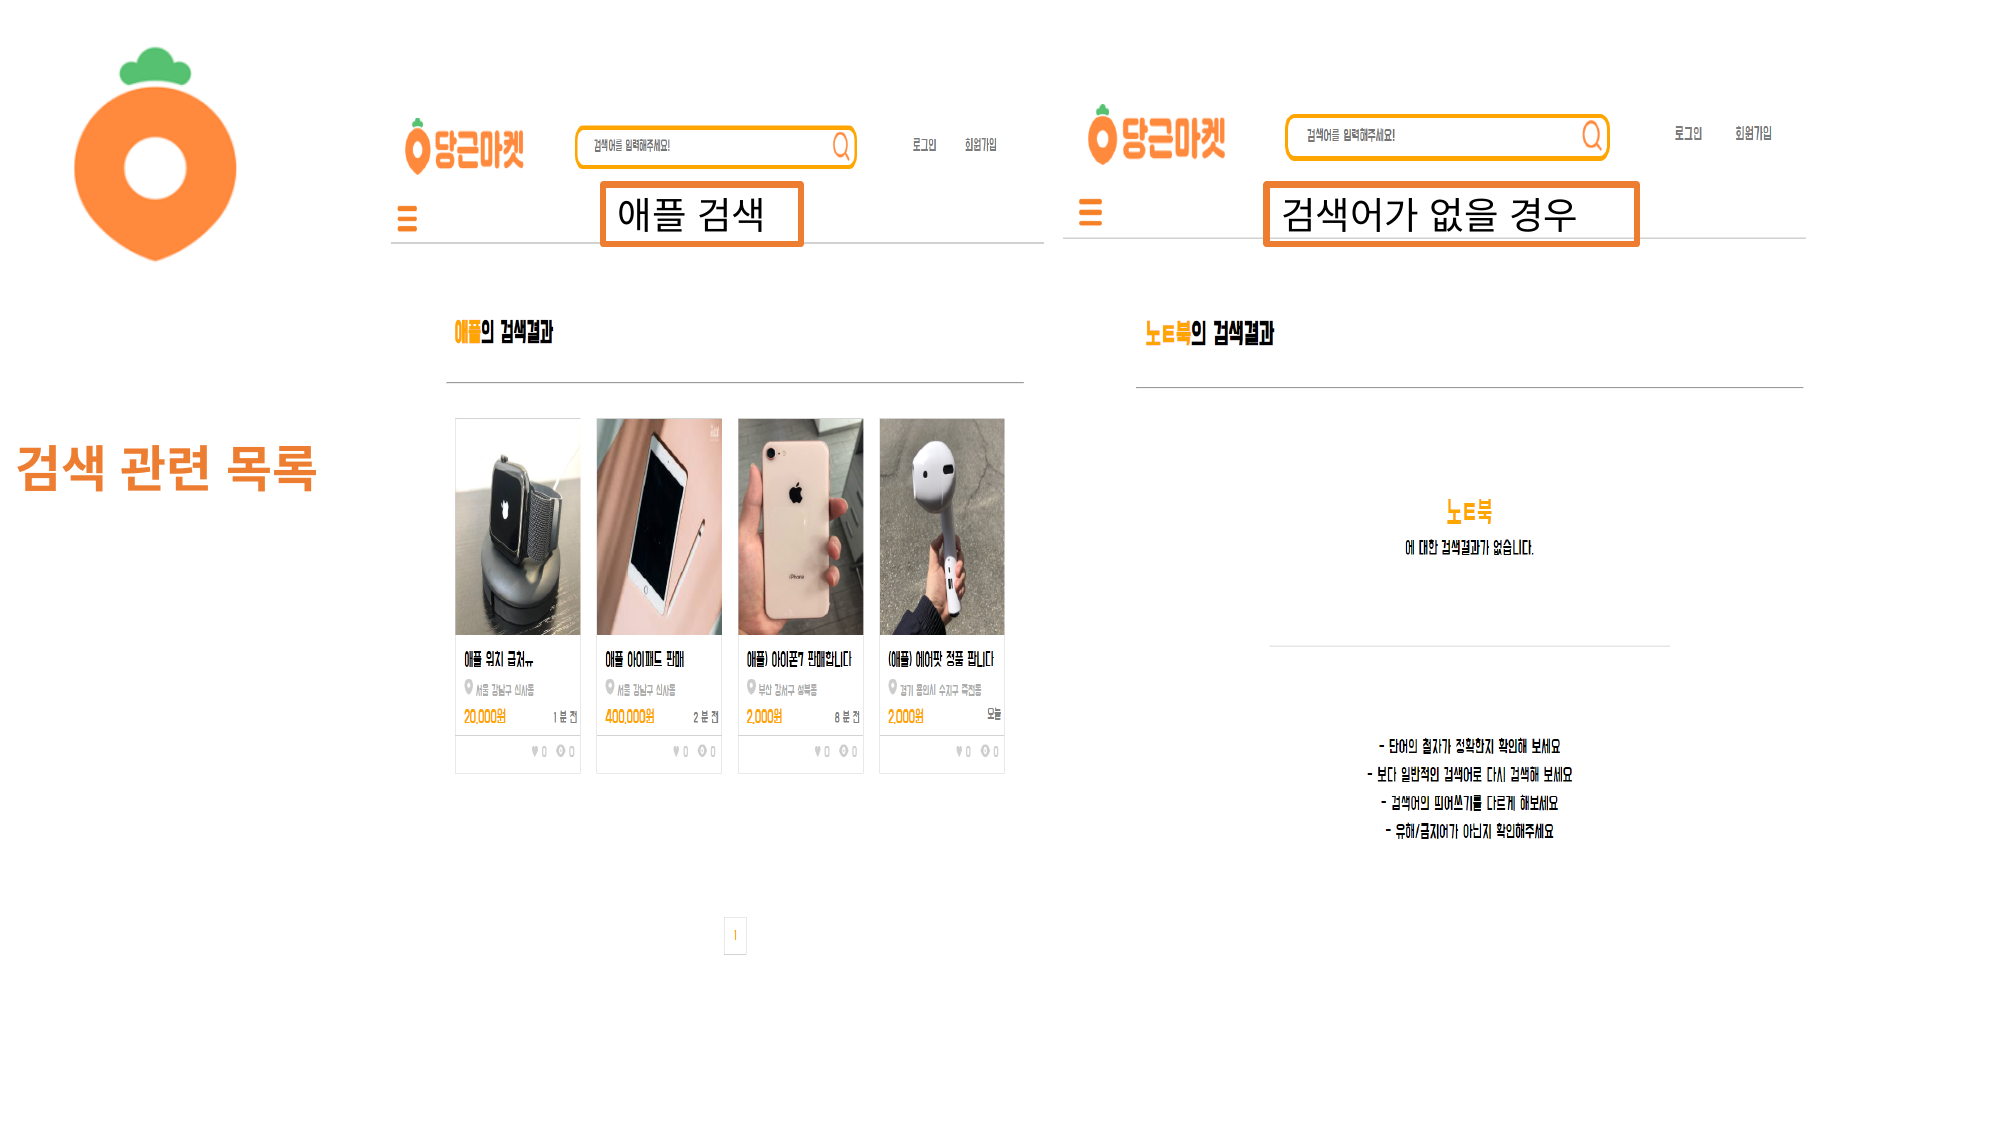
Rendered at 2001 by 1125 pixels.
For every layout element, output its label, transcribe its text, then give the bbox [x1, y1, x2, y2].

title 검색 관련 목록 [0, 311, 390, 606]
picture [390, 118, 1044, 982]
picture [1063, 87, 1806, 887]
picture [0, 0, 312, 312]
